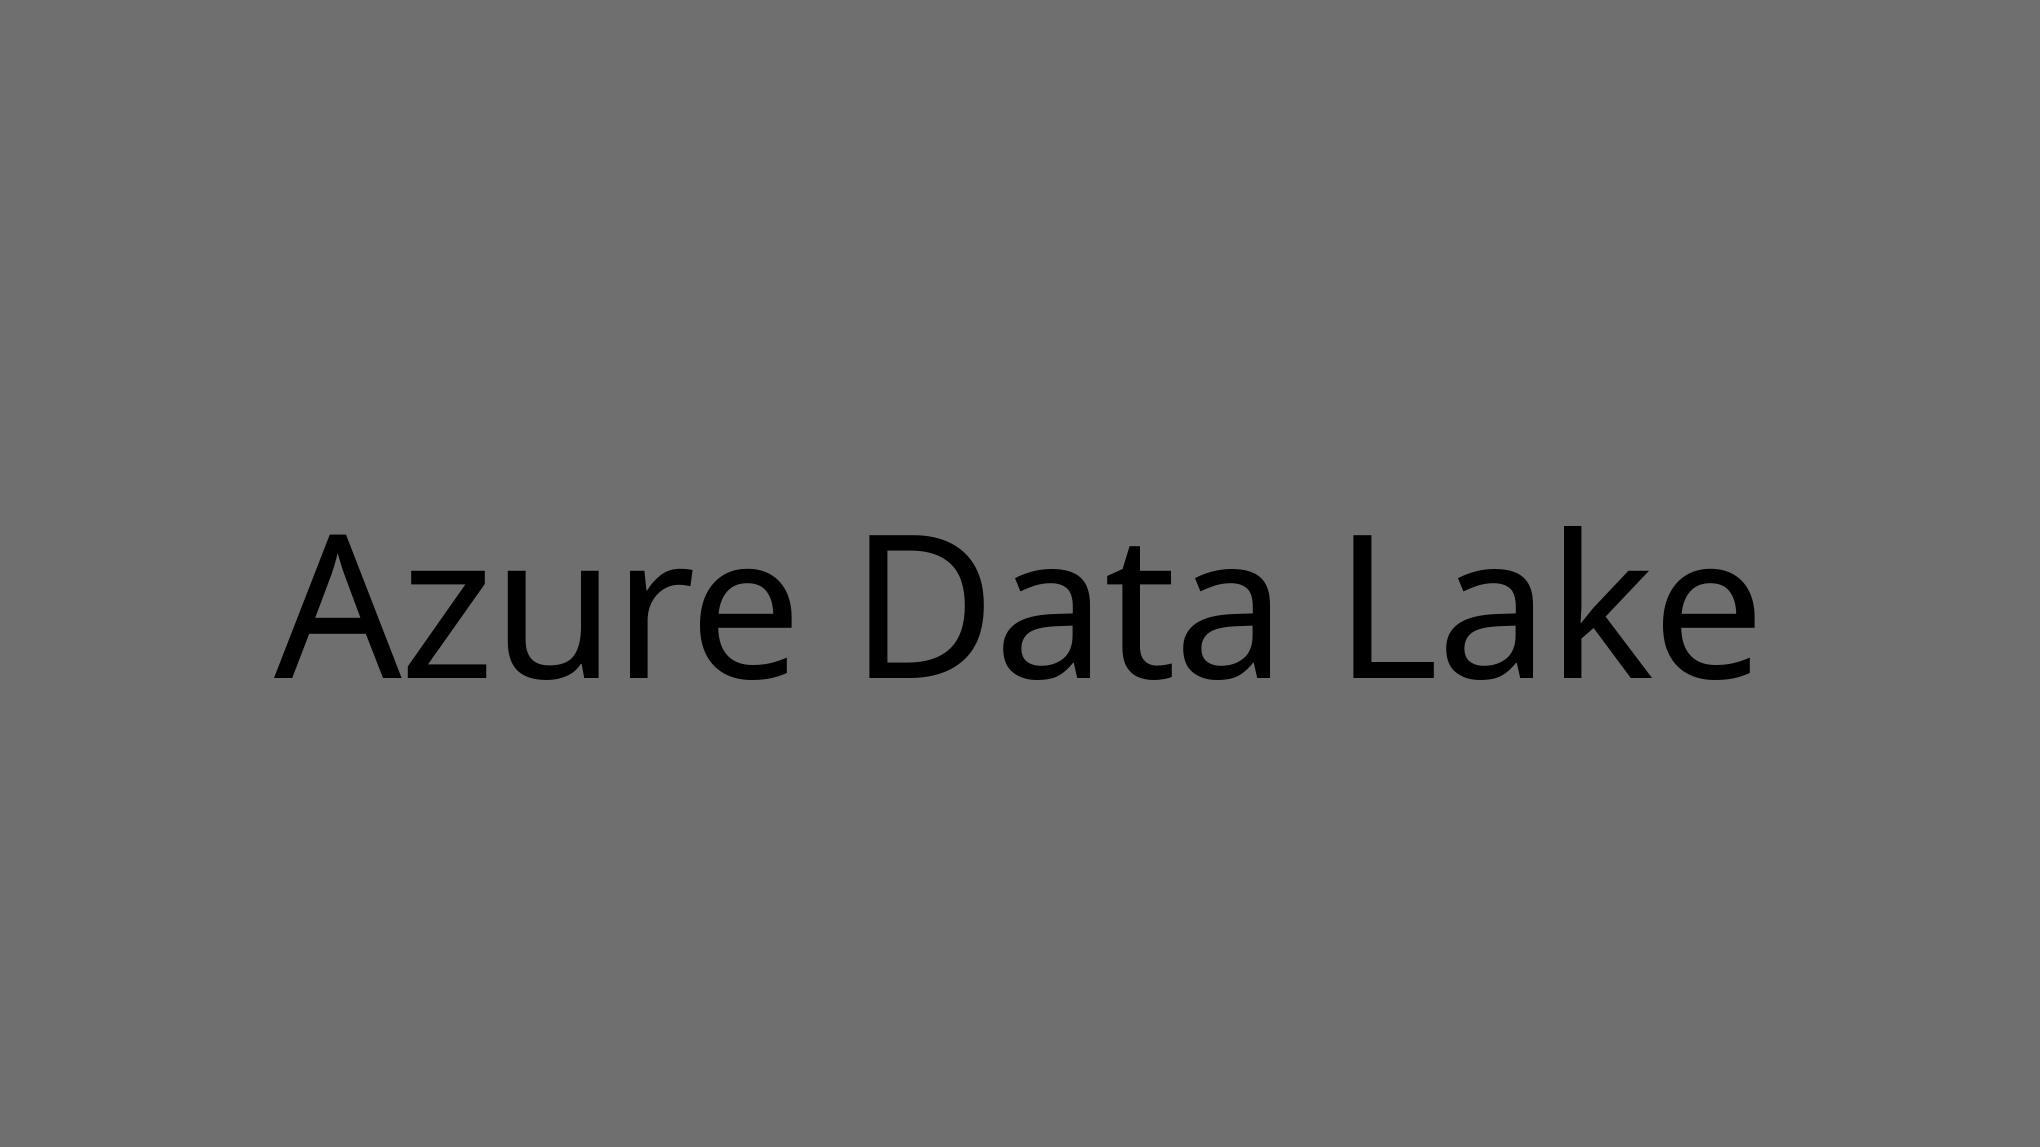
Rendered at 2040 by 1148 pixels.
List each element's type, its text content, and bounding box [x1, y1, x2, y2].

title Azure Data Lake [60, 490, 1980, 739]
